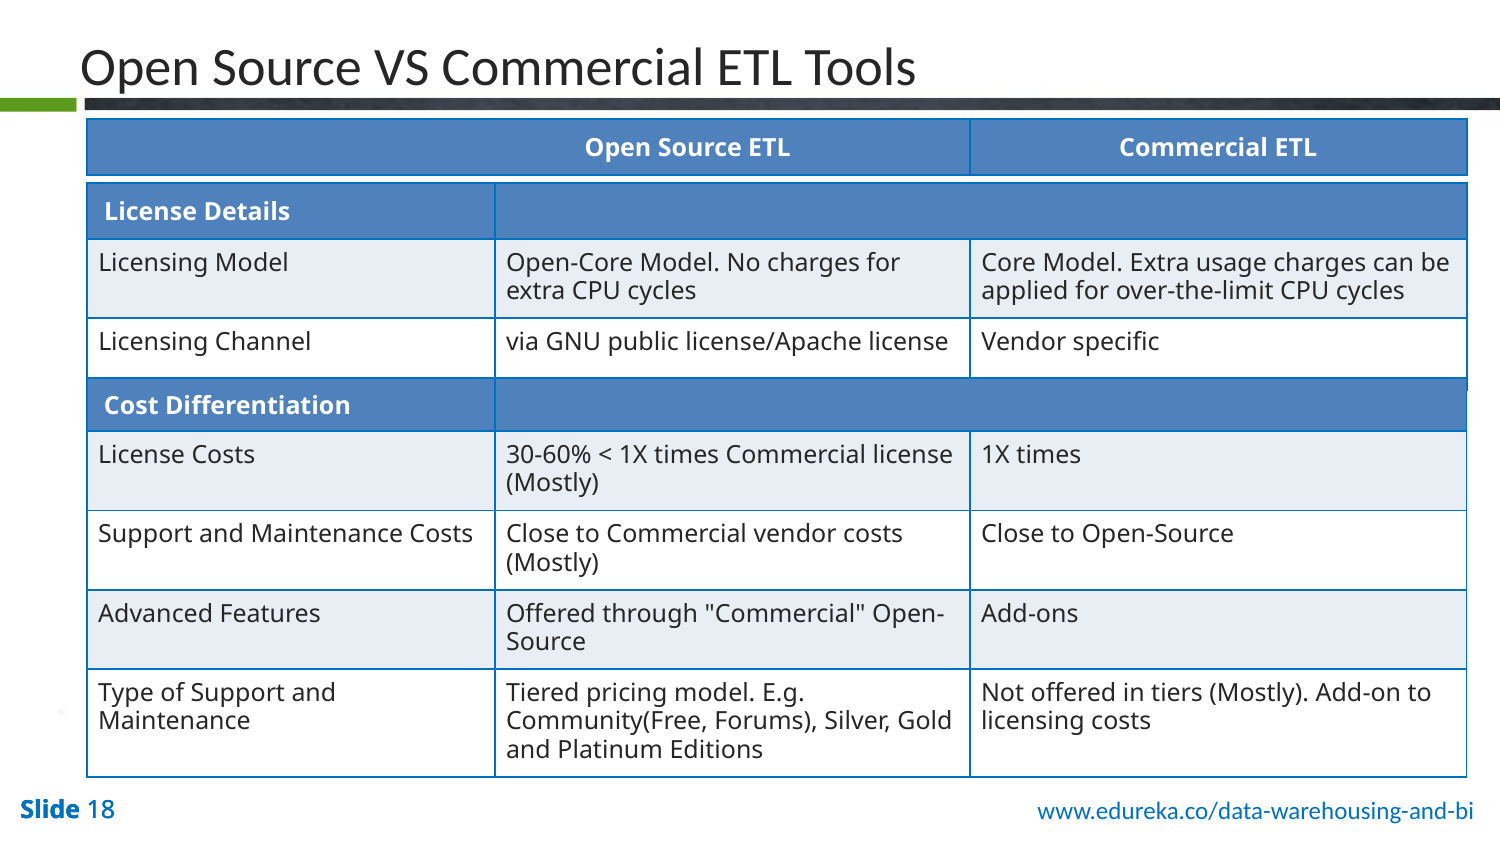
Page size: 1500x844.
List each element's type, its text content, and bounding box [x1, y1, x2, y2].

table_cell Tiered pricing model. E.g. Community(Free, Forums), Silver, Gold and Platinum Editions [496, 670, 969, 776]
table_cell Close to Commercial vendor costs (Mostly) [496, 511, 969, 589]
table_cell Licensing Model [88, 240, 494, 317]
table_cell Vendor specific [971, 319, 1466, 377]
table_cell Support and Maintenance Costs [88, 511, 494, 589]
picture [0, 0, 1500, 844]
table_cell Type of Support and Maintenance [88, 670, 494, 776]
table_cell 1X times [971, 432, 1466, 510]
table_header [496, 184, 1466, 238]
table_header License Details [88, 184, 494, 238]
table_cell License Costs [88, 432, 494, 510]
table_cell Add-ons [971, 591, 1466, 668]
table_cell Close to Open-Source [971, 511, 1466, 589]
table_cell Not offered in tiers (Mostly). Add-on to licensing costs [971, 670, 1466, 776]
table_header Cost Differentiation [88, 379, 494, 430]
table_cell Offered through "Commercial" Open-Source [496, 591, 969, 668]
table_cell 30-60% < 1X times Commercial license (Mostly) [496, 432, 969, 510]
table_header Open Source ETL [88, 120, 969, 174]
table_header Commercial ETL [971, 120, 1466, 174]
table_header [496, 379, 1466, 430]
table_cell Core Model. Extra usage charges can be applied for over-the-limit CPU cycles [971, 240, 1466, 317]
table_cell Licensing Channel [88, 319, 494, 377]
table_cell Advanced Features [88, 591, 494, 668]
table_cell via GNU public license/Apache license [496, 319, 969, 377]
table_cell Open-Core Model. No charges for extra CPU cycles [496, 240, 969, 317]
text_box Open Source VS Commercial ETL Tools [65, 23, 1477, 104]
